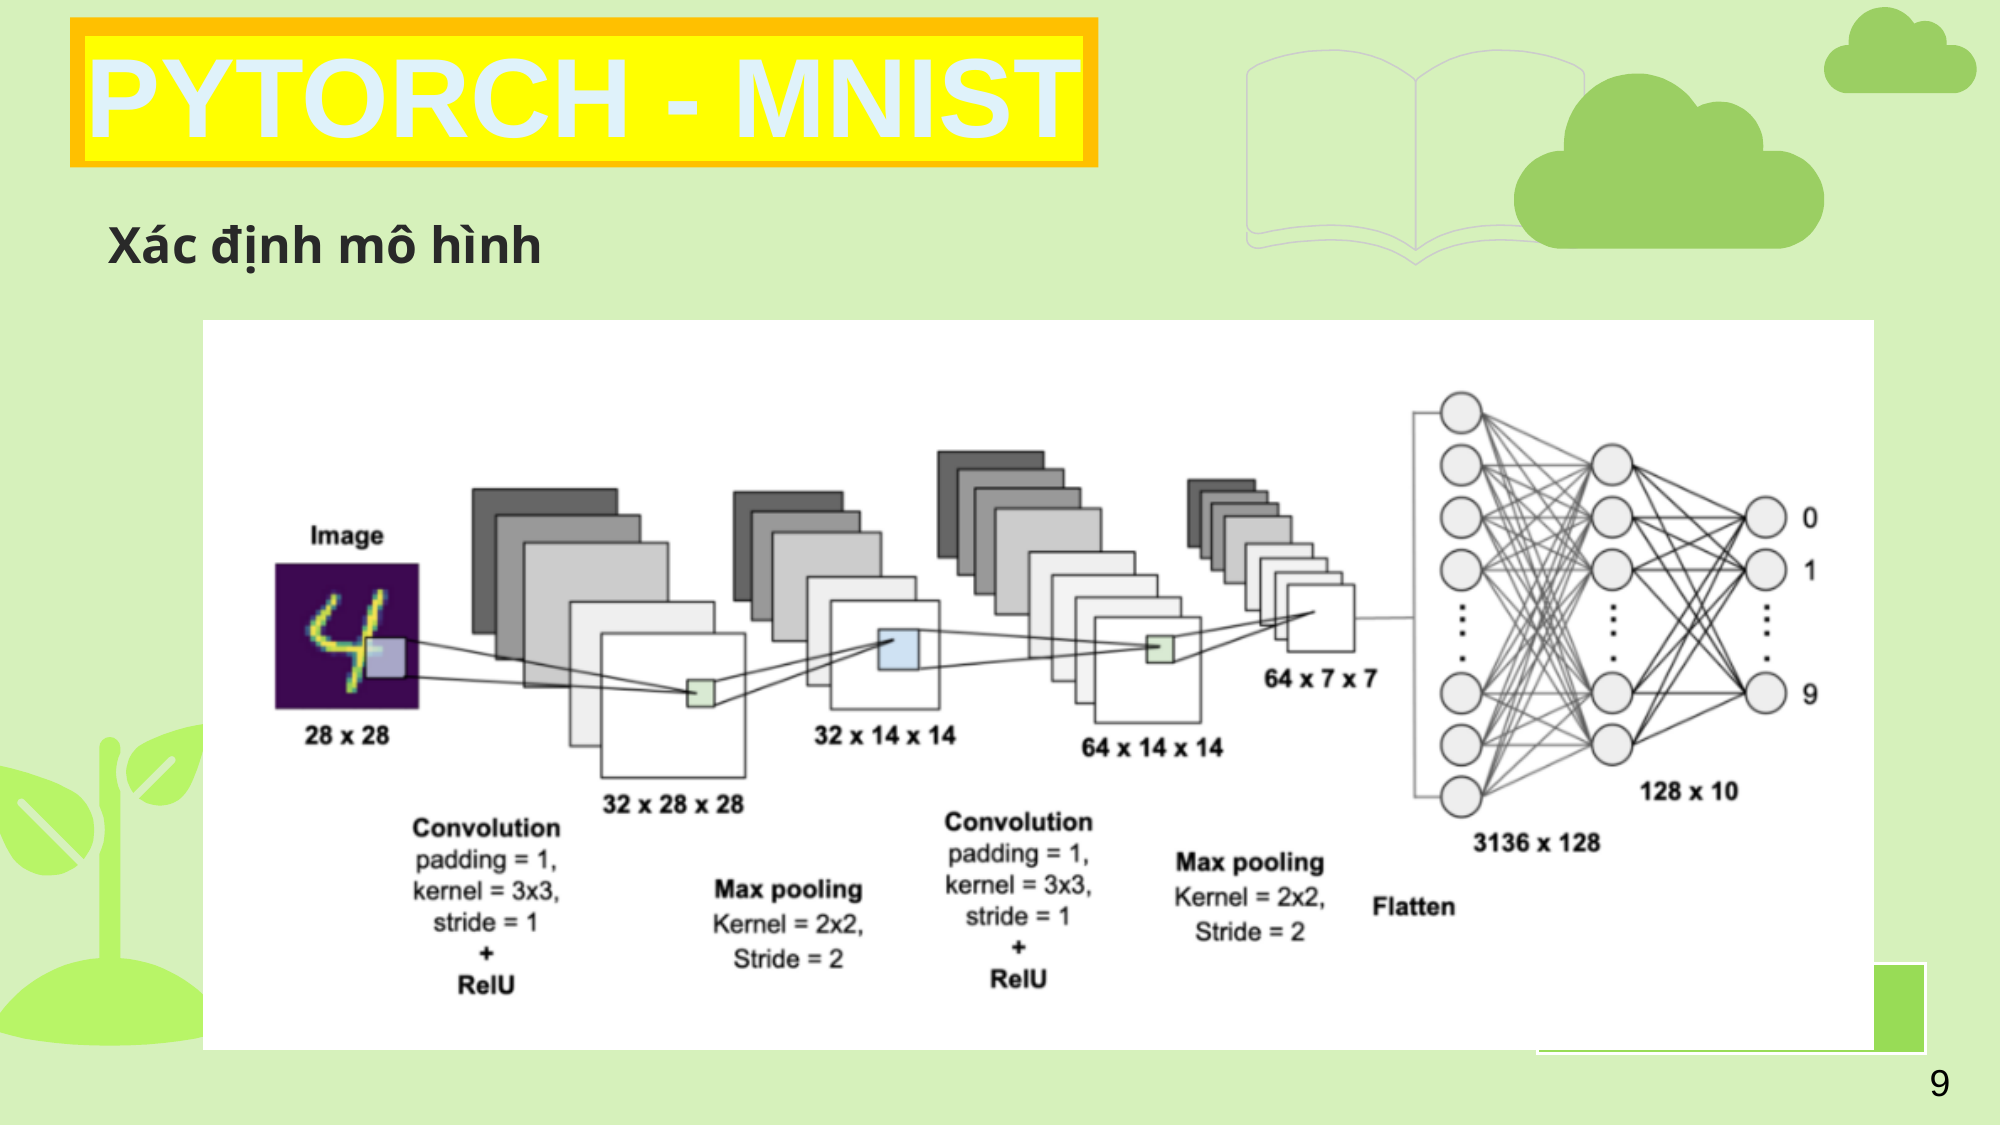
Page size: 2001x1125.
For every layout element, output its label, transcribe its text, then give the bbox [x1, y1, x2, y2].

text_box HUY INIT [1536, 962, 1927, 1055]
text_box [1585, 73, 1825, 249]
text_box Xác định mô hình [94, 206, 585, 372]
text_box PYTORCH - MNIST [70, 17, 1099, 168]
picture [202, 320, 1874, 1050]
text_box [0, 723, 202, 1046]
text_box [1824, 7, 1977, 94]
slide_number 9 [1850, 1038, 1971, 1125]
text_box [1246, 50, 1585, 265]
